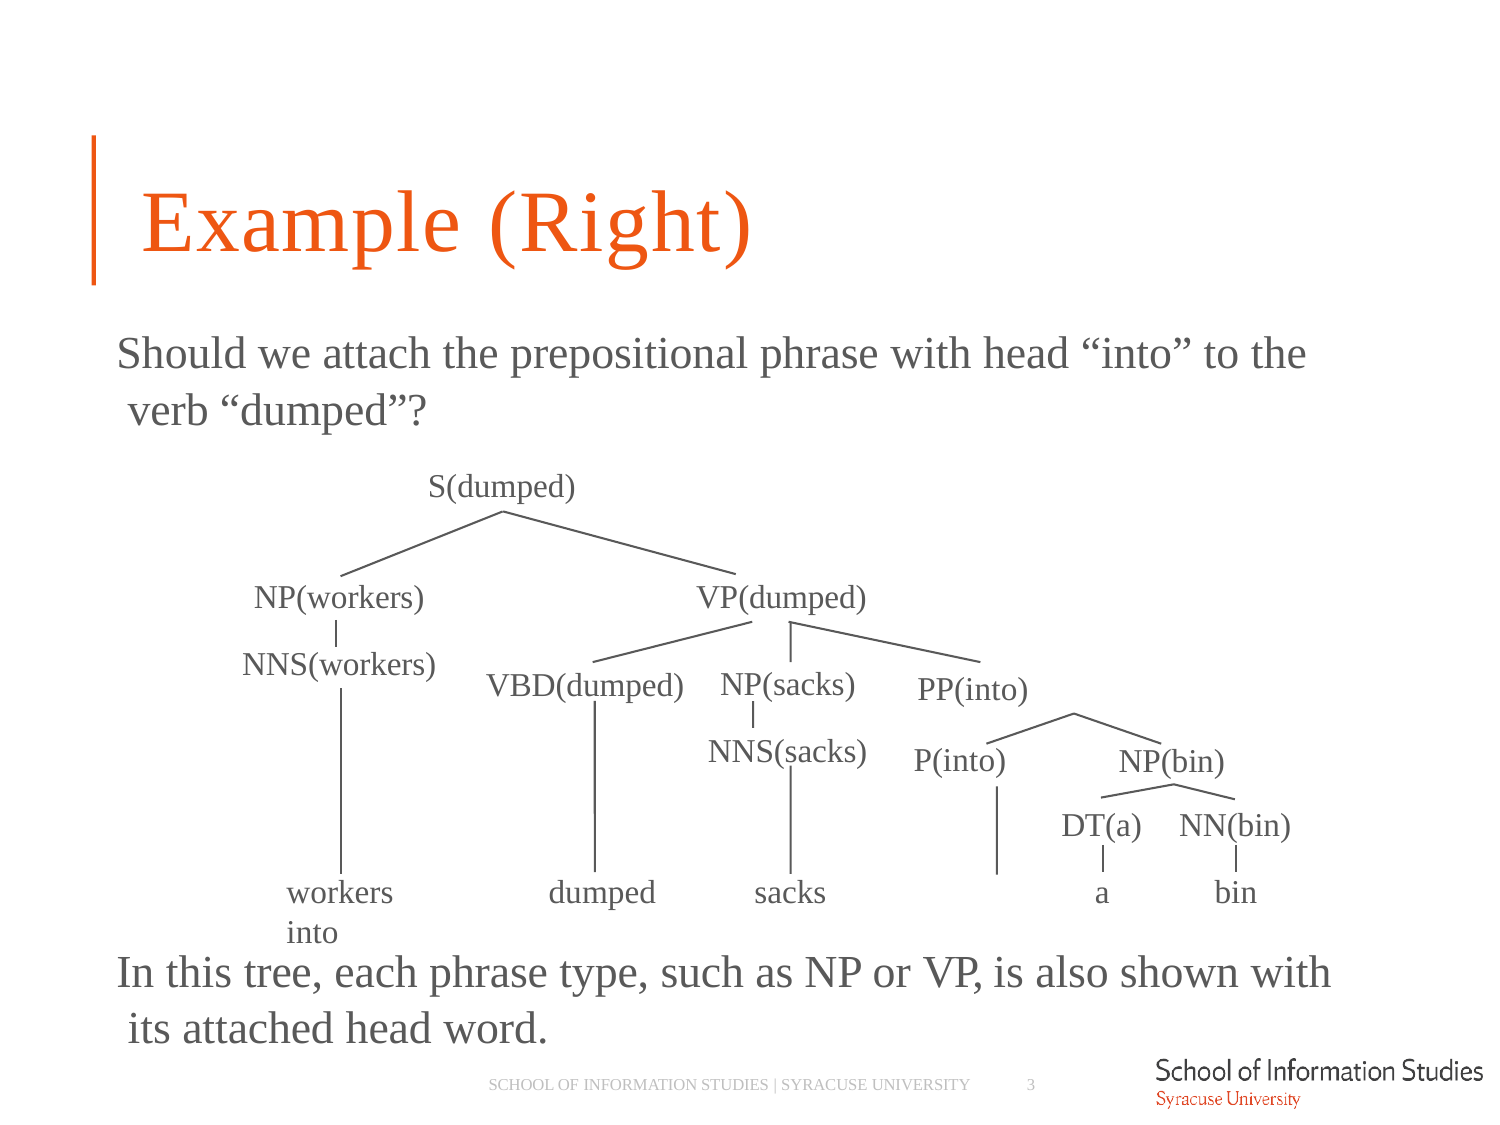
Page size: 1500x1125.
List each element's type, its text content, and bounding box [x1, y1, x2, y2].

text_box P(into) [911, 735, 1009, 778]
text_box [1099, 783, 1237, 801]
text_box In this tree, each phrase type, such as NP or VP, is also shown with its attached head word. [114, 939, 1344, 1053]
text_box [339, 510, 738, 578]
text_box DT(a) NN(bin) a bin [1058, 800, 1294, 911]
text_box NNS(workers) [239, 639, 441, 682]
text_box Should we attach the prepositional phrase with head “into” to the verb “dumped”? S(dumped) [114, 321, 1313, 505]
text_box 3 [1020, 1073, 1050, 1094]
text_box PP(into) [915, 664, 1031, 707]
text_box NP(workers) [251, 572, 429, 615]
picture [1156, 1058, 1483, 1109]
text_box workers dumped sacks into [284, 868, 1025, 951]
footer SCHOOL OF INFORMATION STUDIES | SYRACUSE UNIVERSITY [486, 1073, 979, 1125]
text_box VP(dumped) [693, 572, 871, 615]
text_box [787, 620, 982, 664]
text_box NP(sacks) NNS(sacks) [705, 660, 872, 769]
title Example (Right) [138, 162, 760, 353]
text_box VBD(dumped) [483, 661, 688, 704]
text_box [985, 712, 1163, 746]
text_box NP(bin) [1116, 737, 1228, 780]
